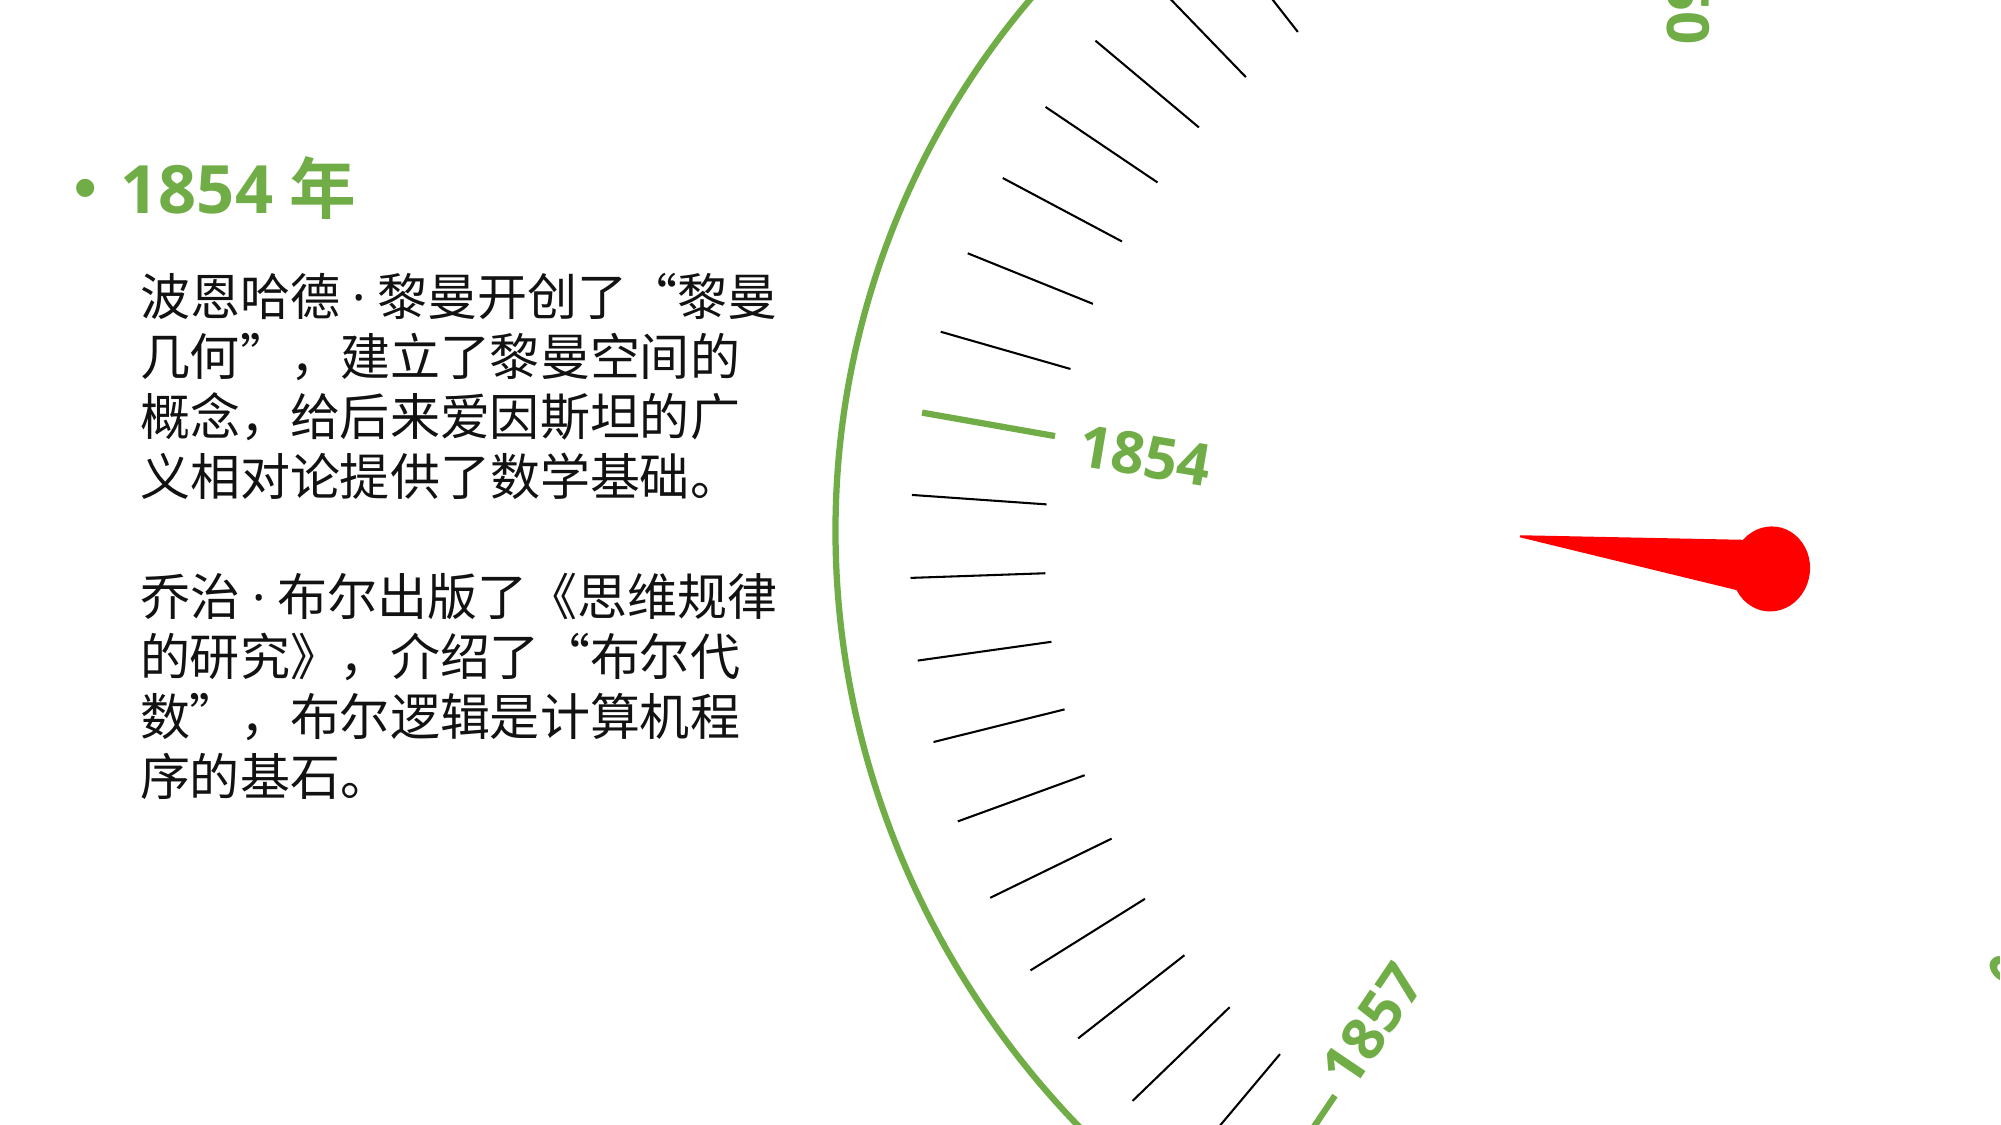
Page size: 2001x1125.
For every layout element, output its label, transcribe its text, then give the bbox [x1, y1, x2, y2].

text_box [853, 0, 2000, 1125]
text_box 波恩哈德·黎曼开创了“黎曼几何”，建立了黎曼空间的概念，给后来爱因斯坦的广义相对论提供了数学基础。 乔治·布尔出版了《思维规律的研究》，介绍了“布尔代数”，布尔逻辑是计算机程序的基石。 [125, 257, 797, 813]
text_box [1518, 513, 1810, 597]
text_box 1854年 [58, 139, 754, 235]
